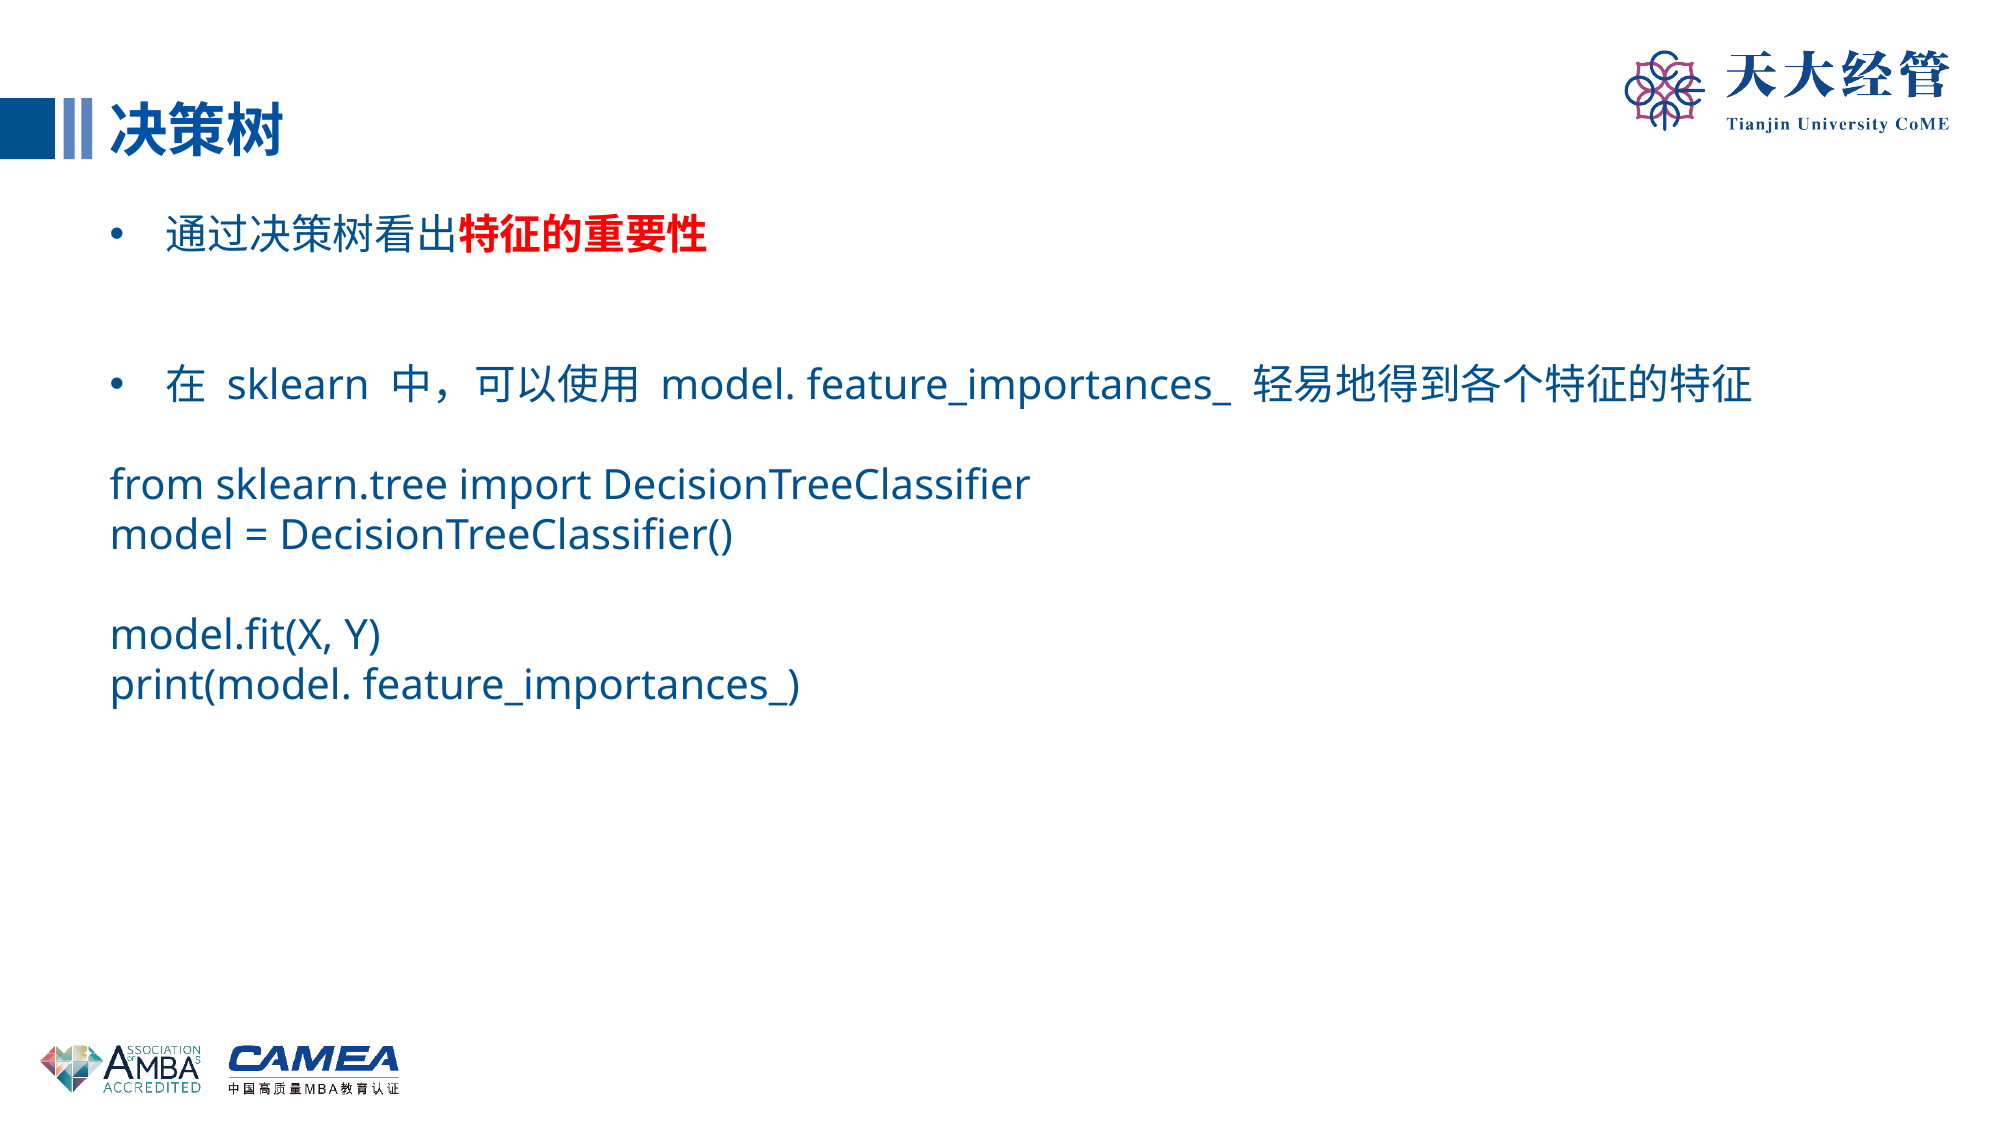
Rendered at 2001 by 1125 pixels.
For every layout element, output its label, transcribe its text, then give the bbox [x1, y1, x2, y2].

picture [1573, 0, 2000, 292]
text_box [80, 97, 93, 160]
text_box [0, 97, 56, 160]
text_box 通过决策树看出特征的重要性 在 sklearn 中，可以使用 model. feature_importances_ 轻易地得到各个特征的特征 from sklearn.tree import DecisionTreeClassifier model = DecisionTreeClassifier() model.fit(X, Y) print(model. feature_importances_) [94, 200, 1835, 716]
picture [0, 1014, 502, 1125]
text_box [63, 97, 76, 160]
text_box 决策树 [94, 85, 664, 171]
